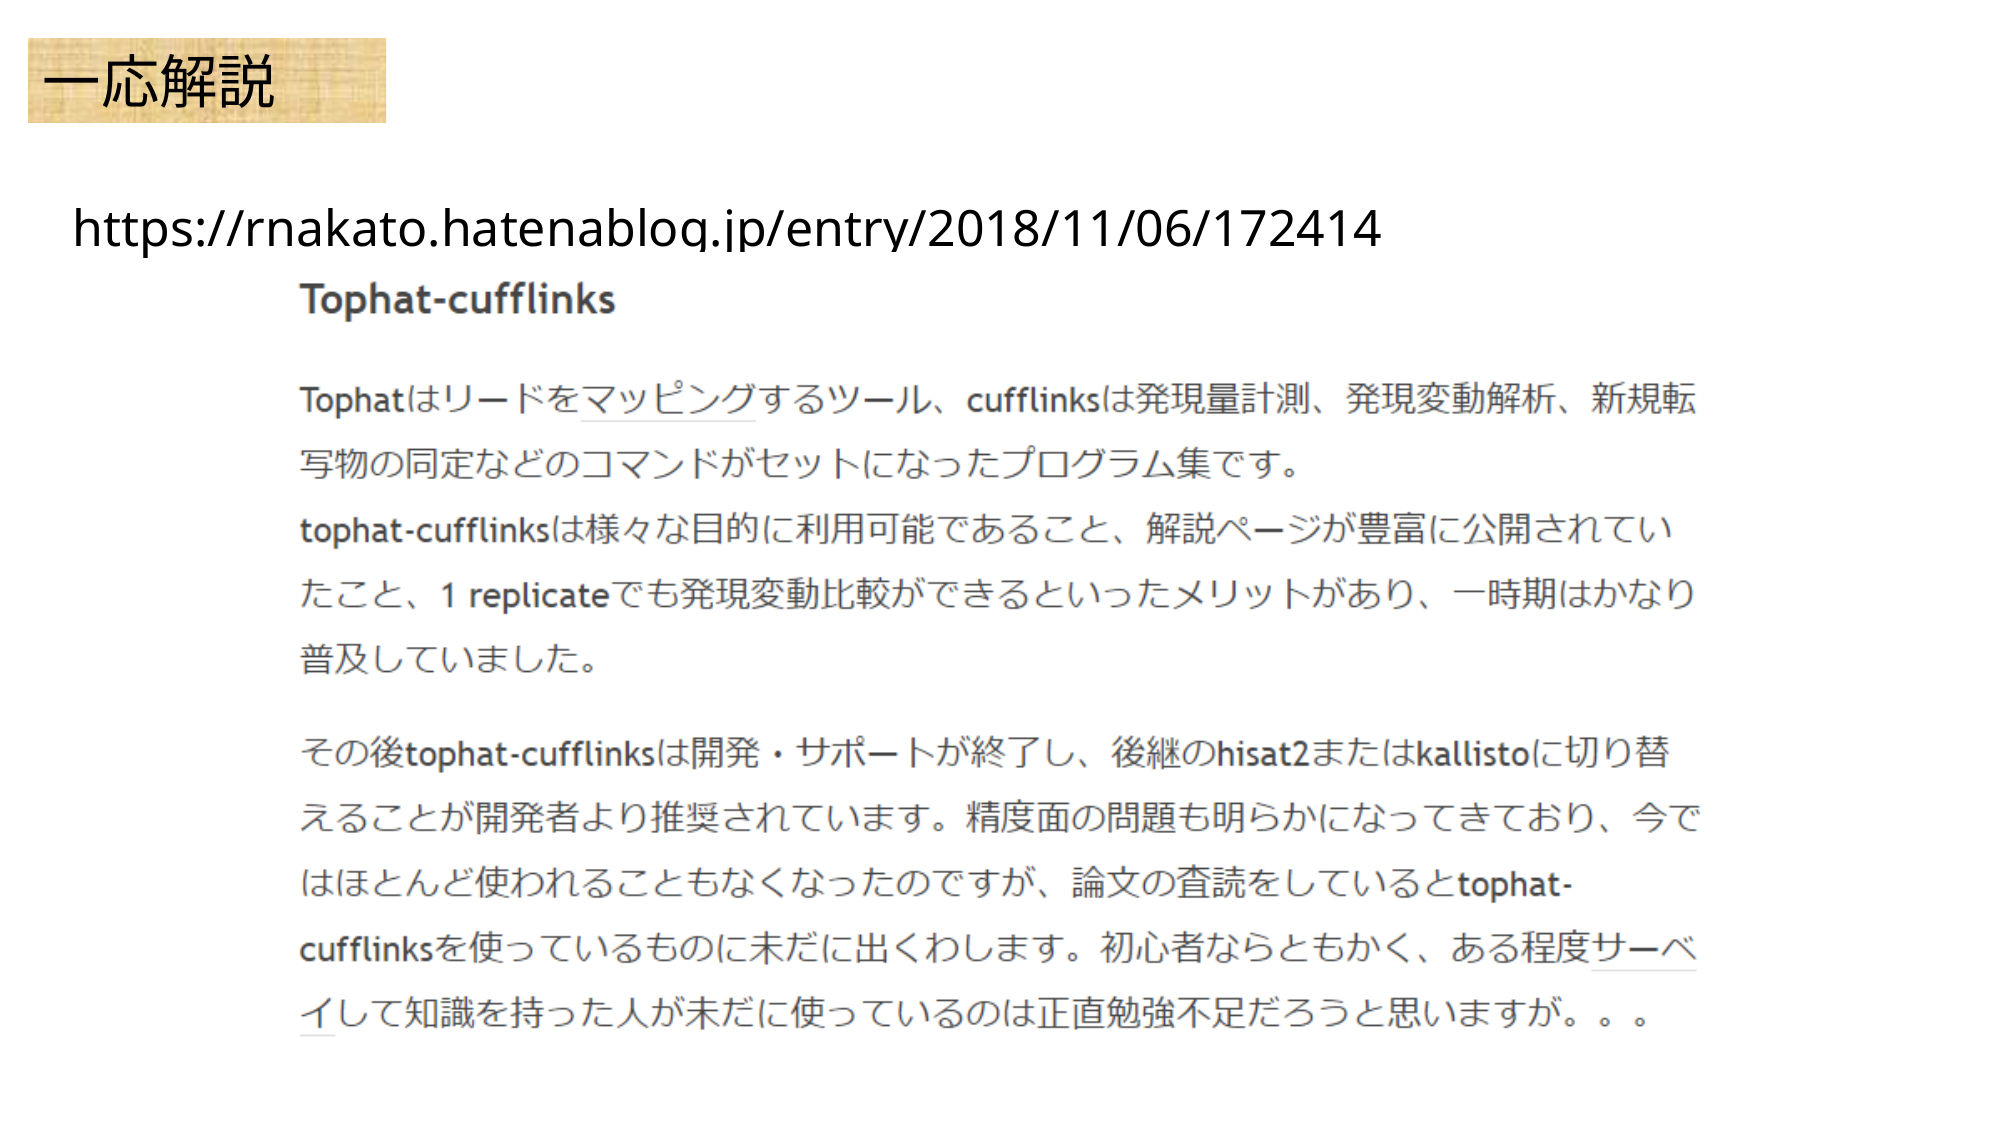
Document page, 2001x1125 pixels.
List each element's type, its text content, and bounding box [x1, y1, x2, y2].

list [267, 252, 1733, 1065]
text_box https://rnakato.hatenablog.jp/entry/2018/11/06/172414 [57, 188, 1558, 264]
text_box 一応解説 [28, 38, 387, 123]
